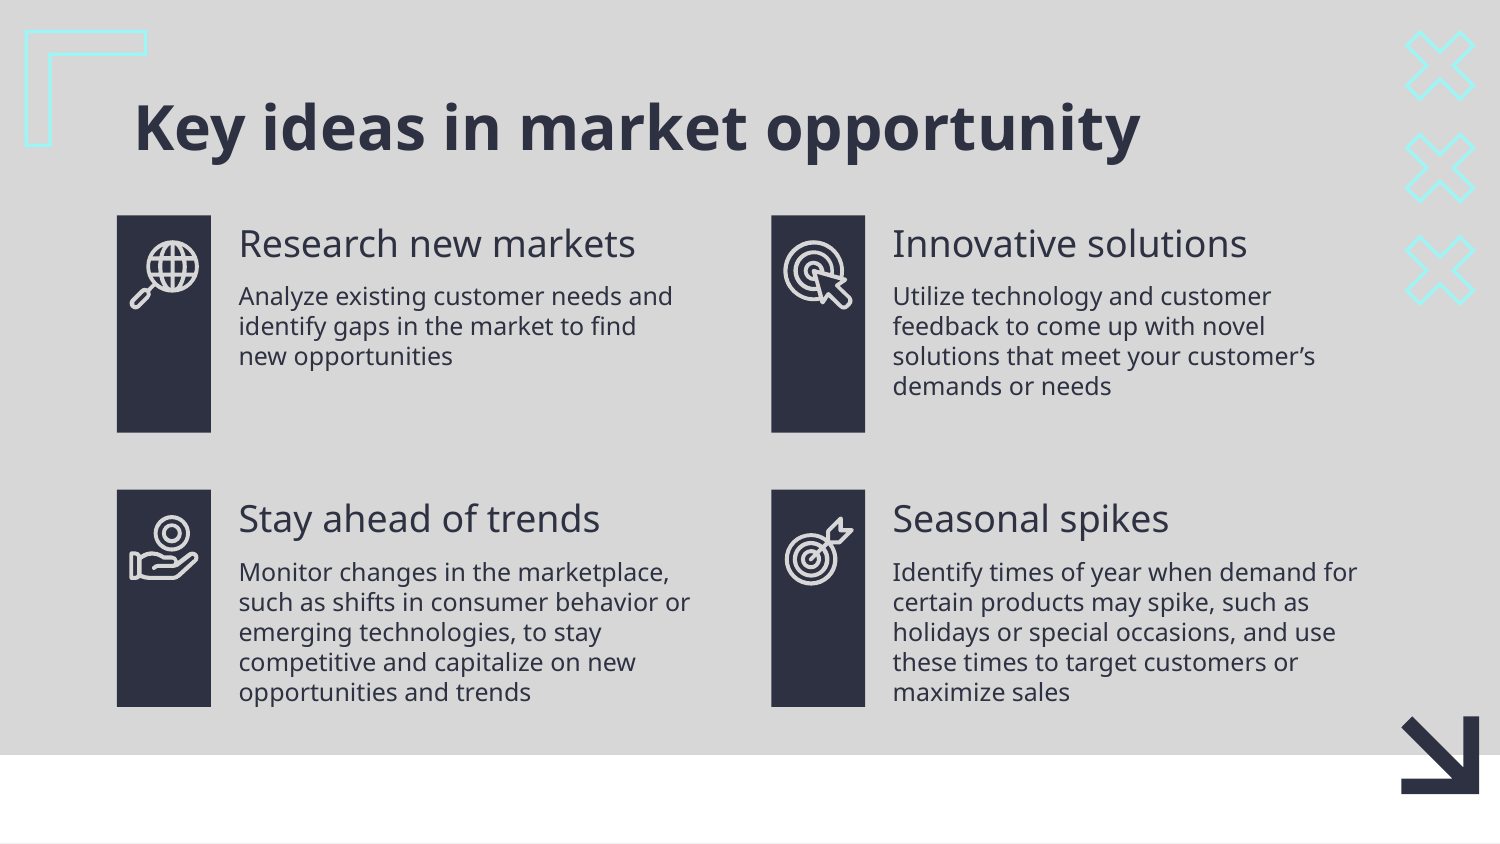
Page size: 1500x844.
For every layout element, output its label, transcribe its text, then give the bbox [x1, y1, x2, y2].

text_box [784, 516, 854, 586]
text_box [116, 489, 211, 707]
subtitle Stay ahead of trends [223, 489, 730, 541]
text_box [116, 215, 211, 433]
subtitle Seasonal spikes [877, 489, 1384, 556]
subtitle Analyze existing customer needs and identify gaps in the market to find new opportunities [223, 280, 730, 432]
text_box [129, 514, 199, 581]
subtitle Utilize technology and customer feedback to come up with novel solutions that meet your customer’s demands or needs [877, 280, 1384, 432]
text_box [771, 215, 866, 433]
subtitle Monitor changes in the marketplace, such as shifts in consumer behavior or emerging technologies, to stay competitive and capitalize on new opportunities and trends [223, 541, 730, 707]
text_box [129, 240, 199, 310]
subtitle Innovative solutions [877, 214, 1384, 280]
text_box [771, 489, 866, 707]
text_box [783, 240, 853, 310]
title Key ideas in market opportunity [118, 72, 1382, 167]
subtitle Identify times of year when demand for certain products may spike, such as holidays or special occasions, and use these times to target customers or maximize sales [877, 556, 1384, 707]
subtitle Research new markets [223, 214, 730, 280]
